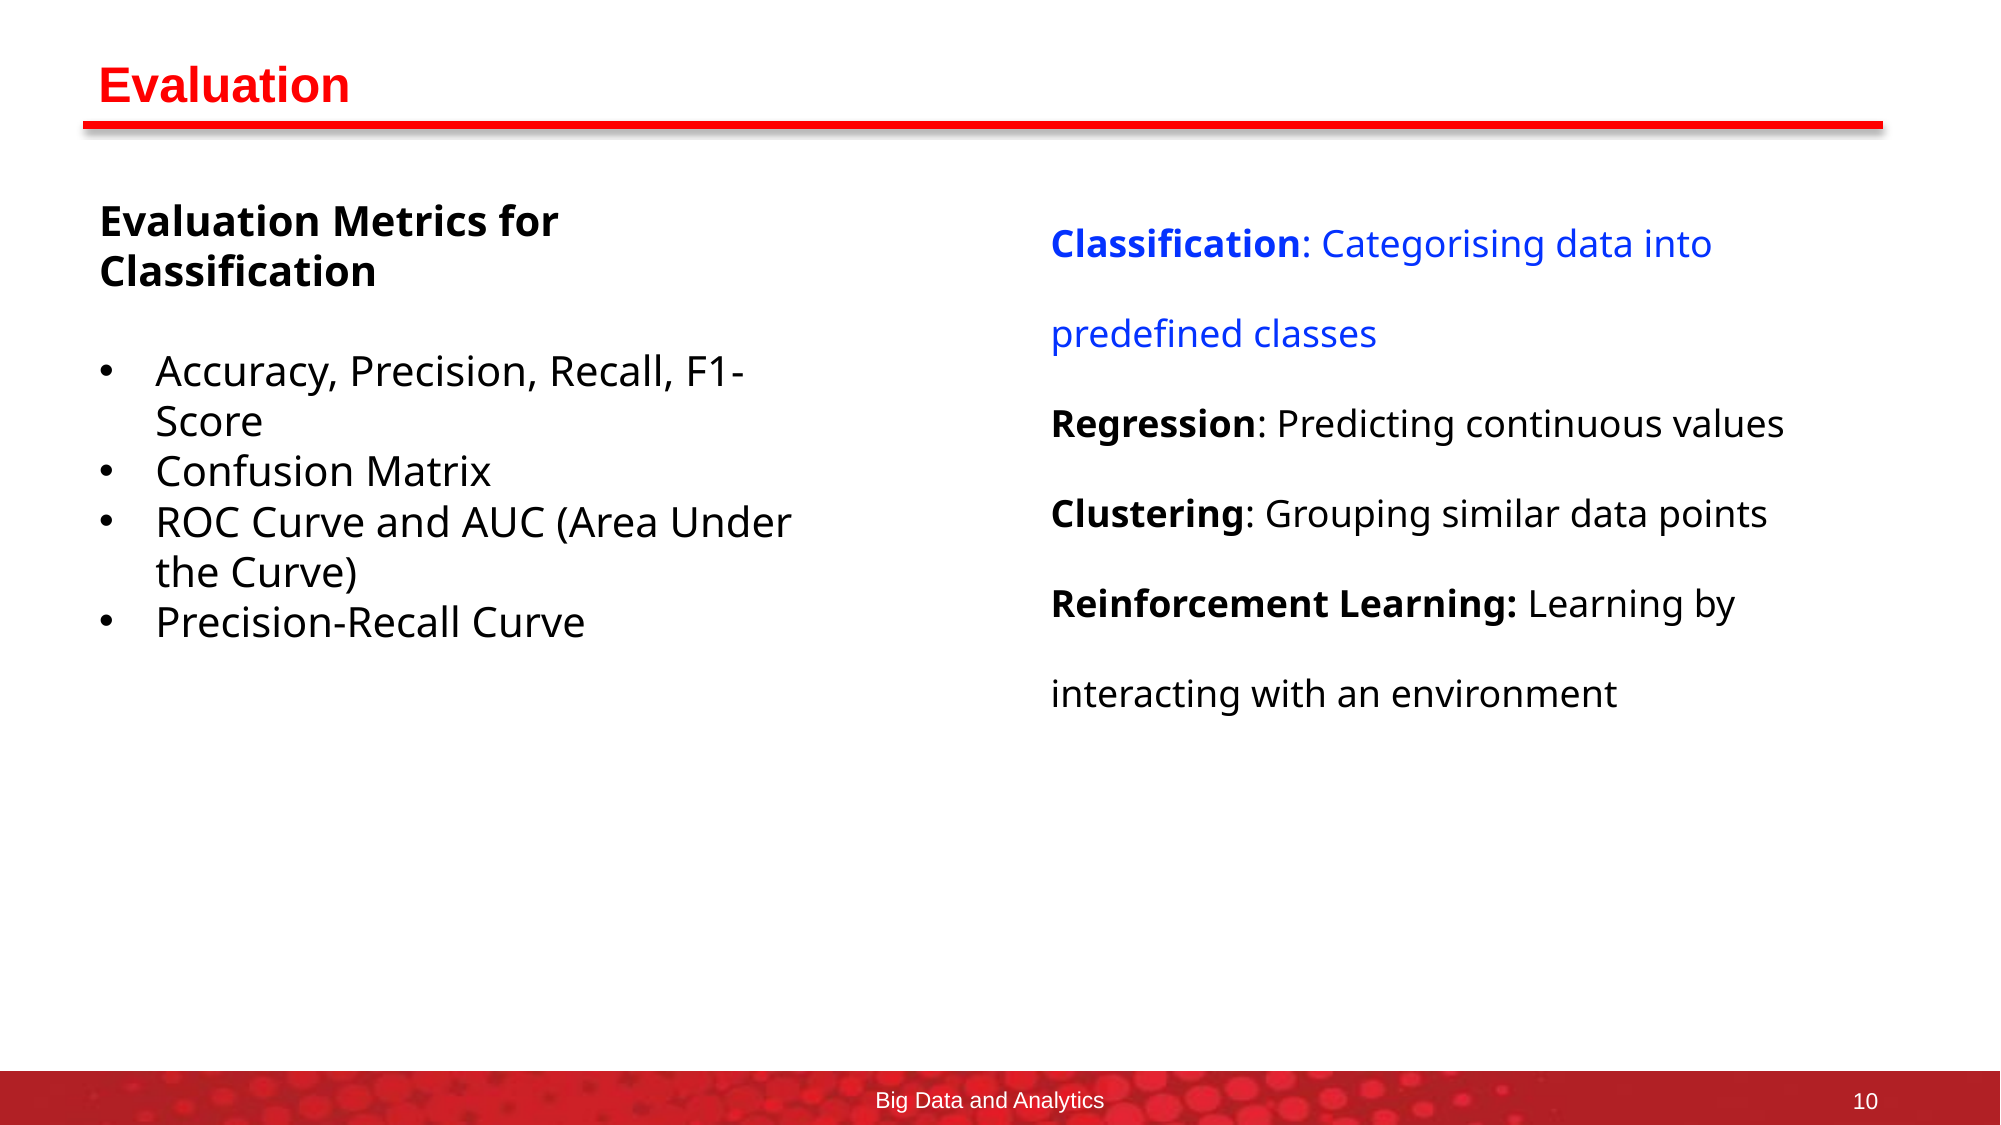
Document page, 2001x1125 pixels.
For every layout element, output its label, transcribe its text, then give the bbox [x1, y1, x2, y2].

text_box Classification: Categorising data into predefined classes Regression: Predicting continuous values Clustering: Grouping similar data points Reinforcement Learning: Learning by interacting with an environment [1035, 167, 1916, 773]
picture [0, 1071, 2000, 1125]
title Evaluation [83, 45, 1884, 153]
slide_number 10 [1426, 1079, 1894, 1115]
footer Big Data and Analytics [571, 1078, 1410, 1115]
text_box Evaluation Metrics for Classification Accuracy, Precision, Recall, F1-Score Confusion Matrix ROC Curve and AUC (Area Under the Curve) Precision-Recall Curve [84, 187, 811, 703]
